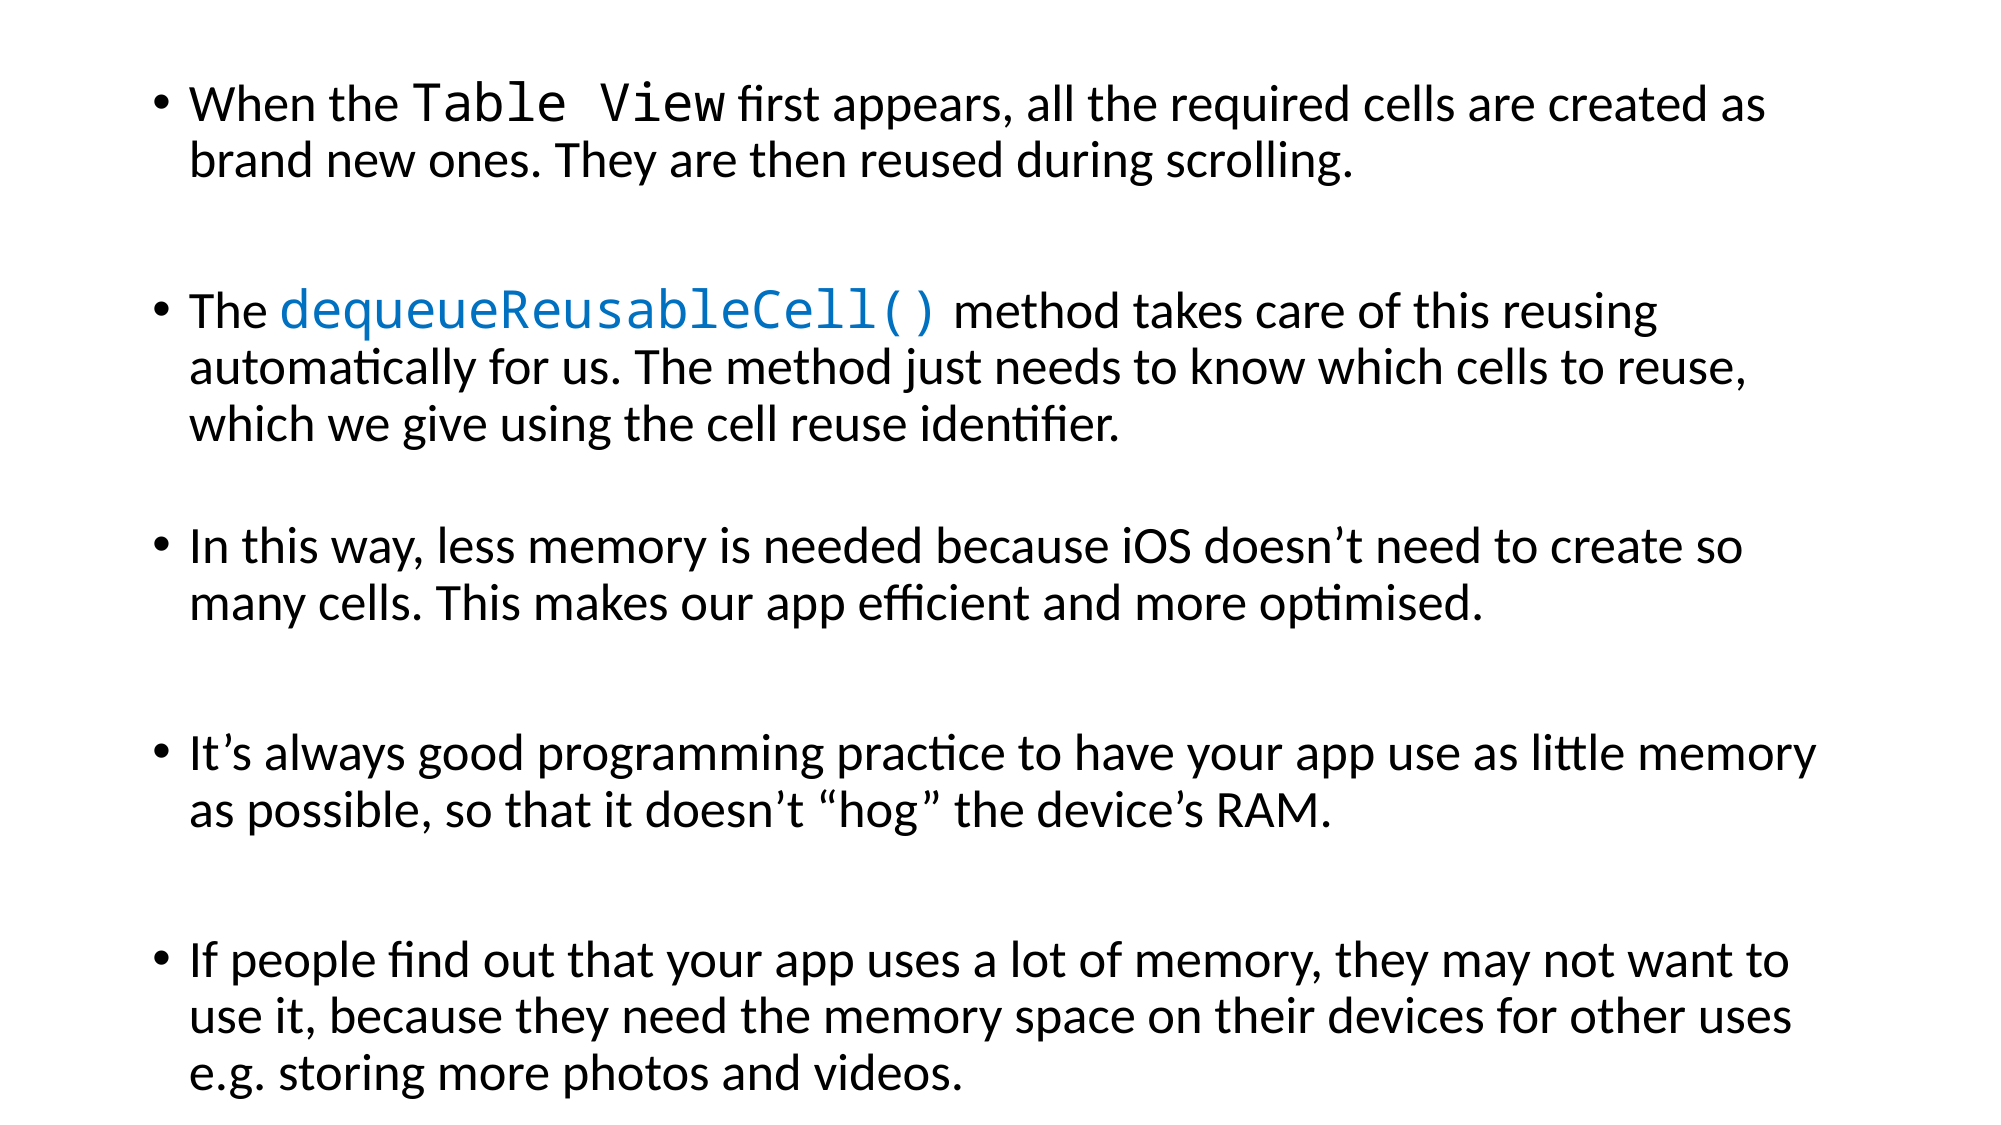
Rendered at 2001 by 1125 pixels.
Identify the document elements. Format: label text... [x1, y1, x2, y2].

list When the Table View first appears, all the required cells are created as brand new ones. They are then reused during scrolling. The dequeueReusableCell() method takes care of this reusing automatically for us. The method just needs to know which cells to reuse, which we give using the cell reuse identifier. In this way, less memory is needed because iOS doesn’t need to create so many cells. This makes our app efficient and more optimised. It’s always good programming practice to have your app use as little memory as possible, so that it doesn’t “hog” the device’s RAM. If people find out that your app uses a lot of memory, they may not want to use it, because they need the memory space on their devices for other uses e.g. storing more photos and videos. [137, 68, 1863, 1114]
